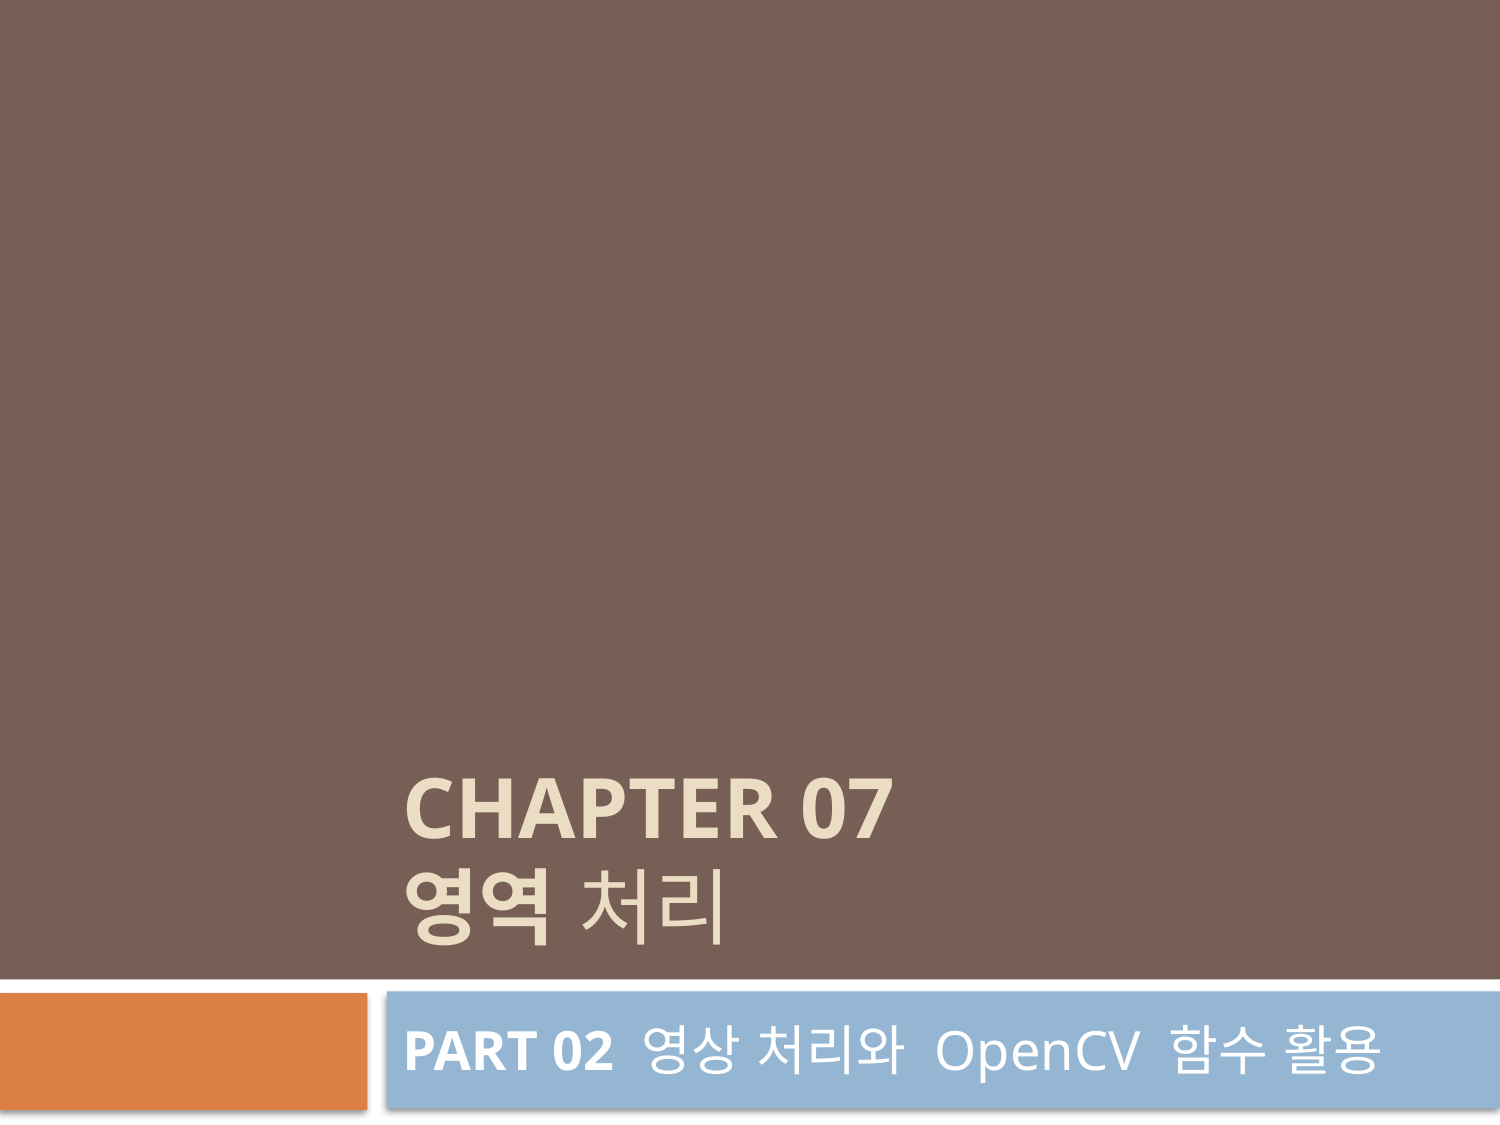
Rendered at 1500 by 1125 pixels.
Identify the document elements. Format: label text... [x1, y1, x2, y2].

subtitle PART 02 영상 처리와 OpenCV 함수 활용 [387, 992, 1488, 1105]
title CHAPTER 07 영역 처리 [387, 662, 1450, 963]
